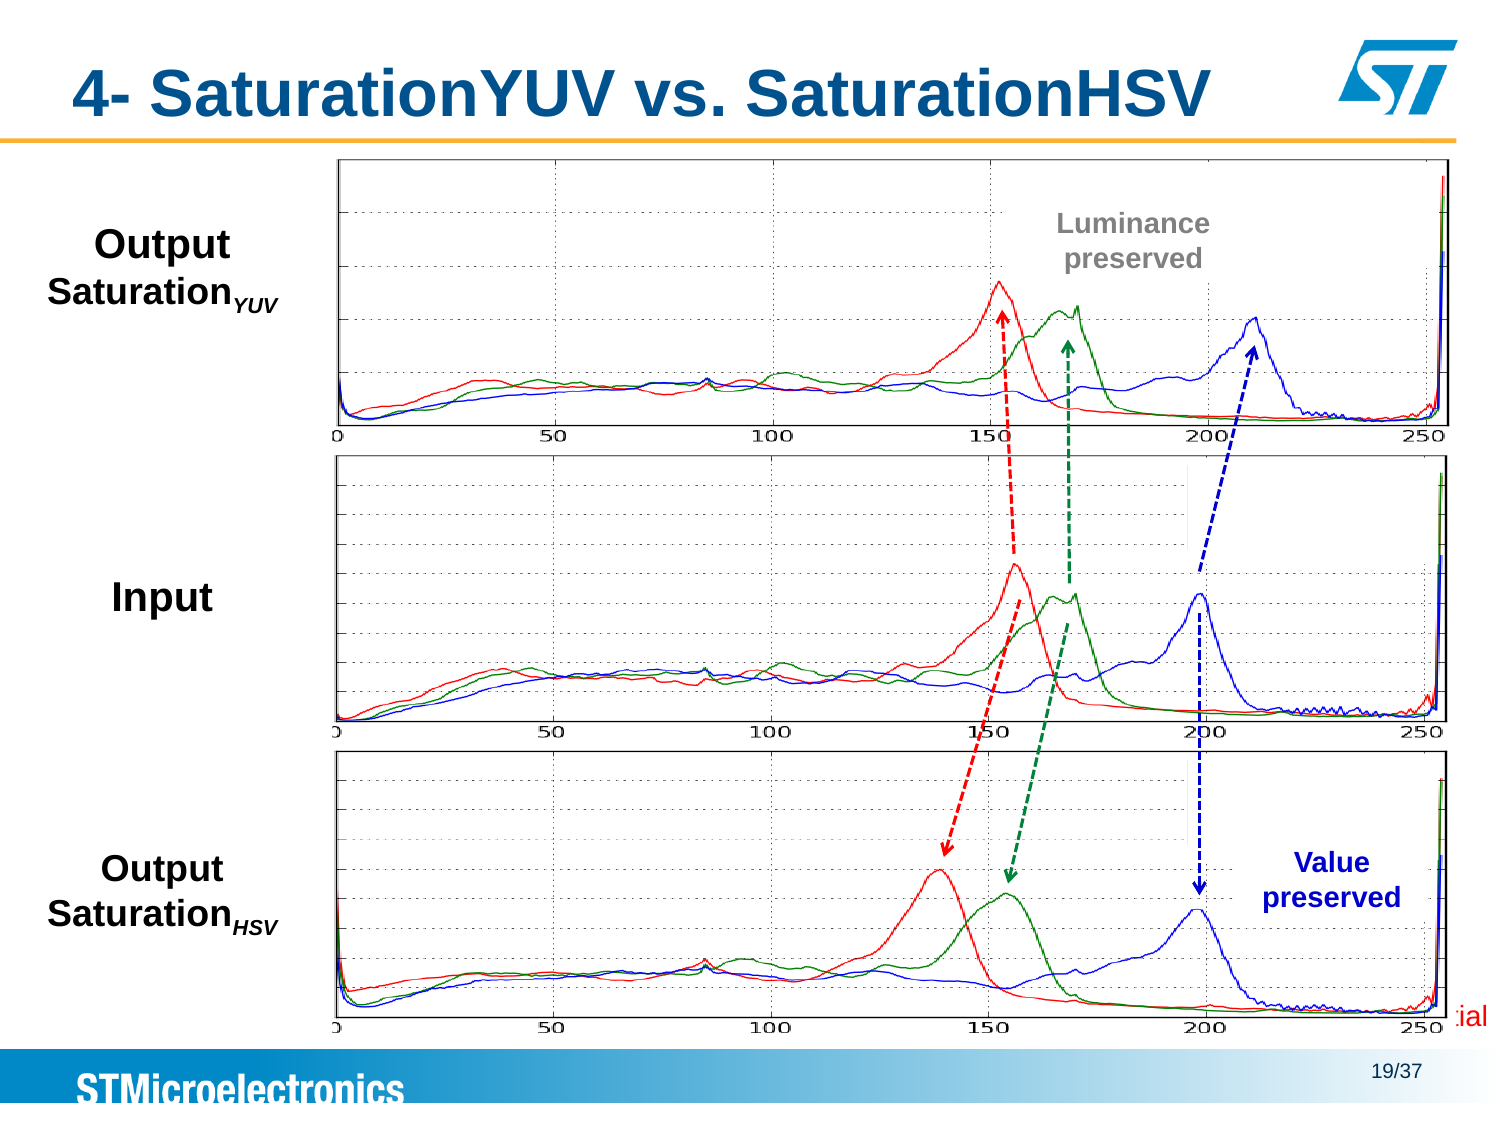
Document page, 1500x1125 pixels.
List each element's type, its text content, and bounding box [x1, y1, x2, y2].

picture [1328, 37, 1462, 117]
picture [0, 1049, 1500, 1105]
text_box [0, 149, 1463, 1038]
title 4- SaturationYUV vs. SaturationHSV [57, 24, 1283, 138]
slide_number 19/37 [1325, 1050, 1438, 1096]
